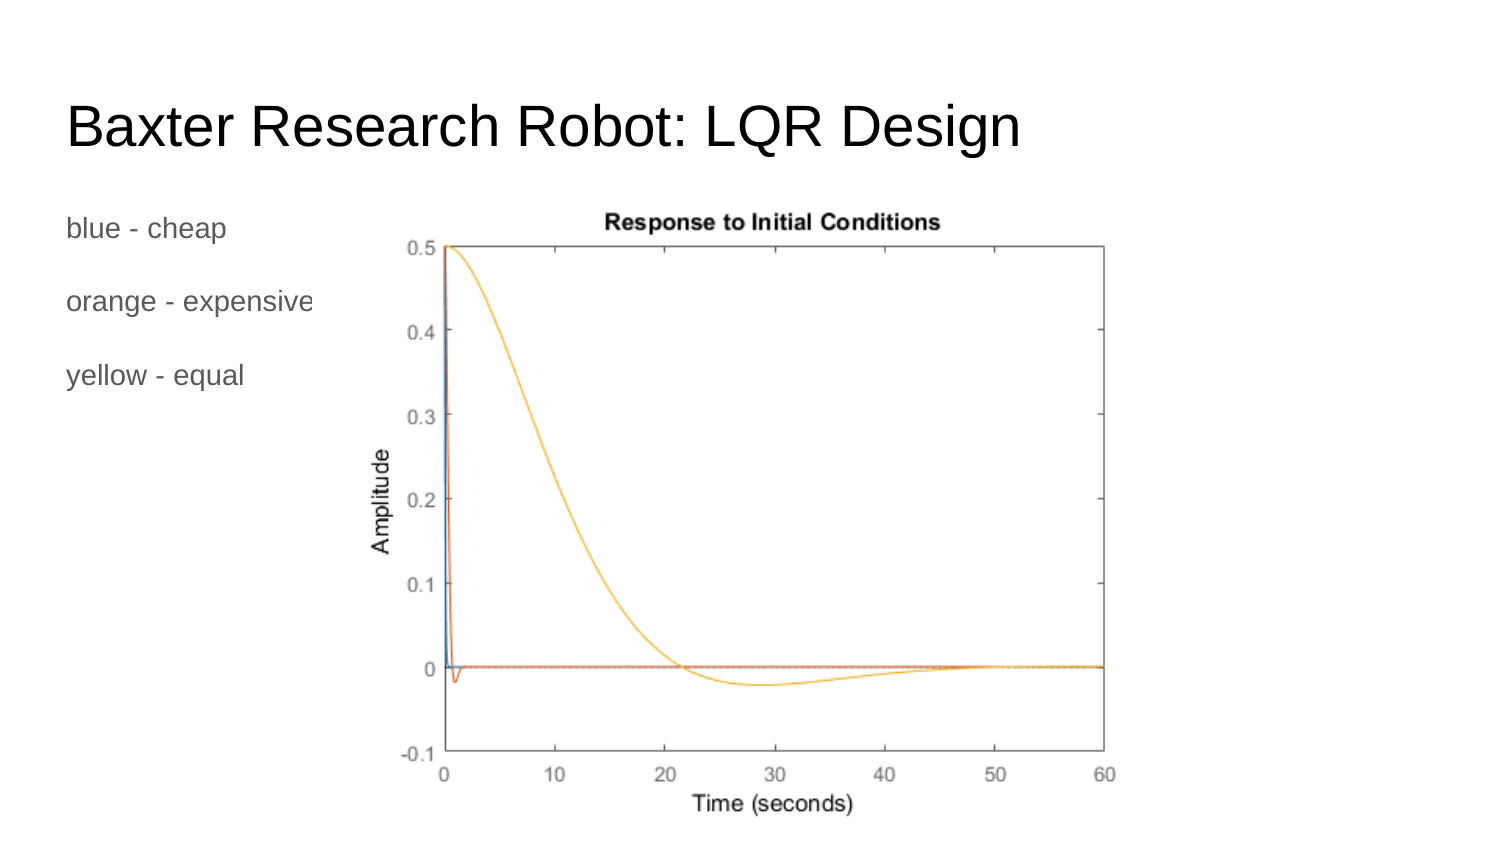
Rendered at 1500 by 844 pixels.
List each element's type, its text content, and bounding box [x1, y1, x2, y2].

title Baxter Research Robot: LQR Design [51, 72, 1449, 167]
picture [312, 166, 1188, 824]
list blue - cheap orange - expensive yellow - equal [51, 189, 307, 750]
